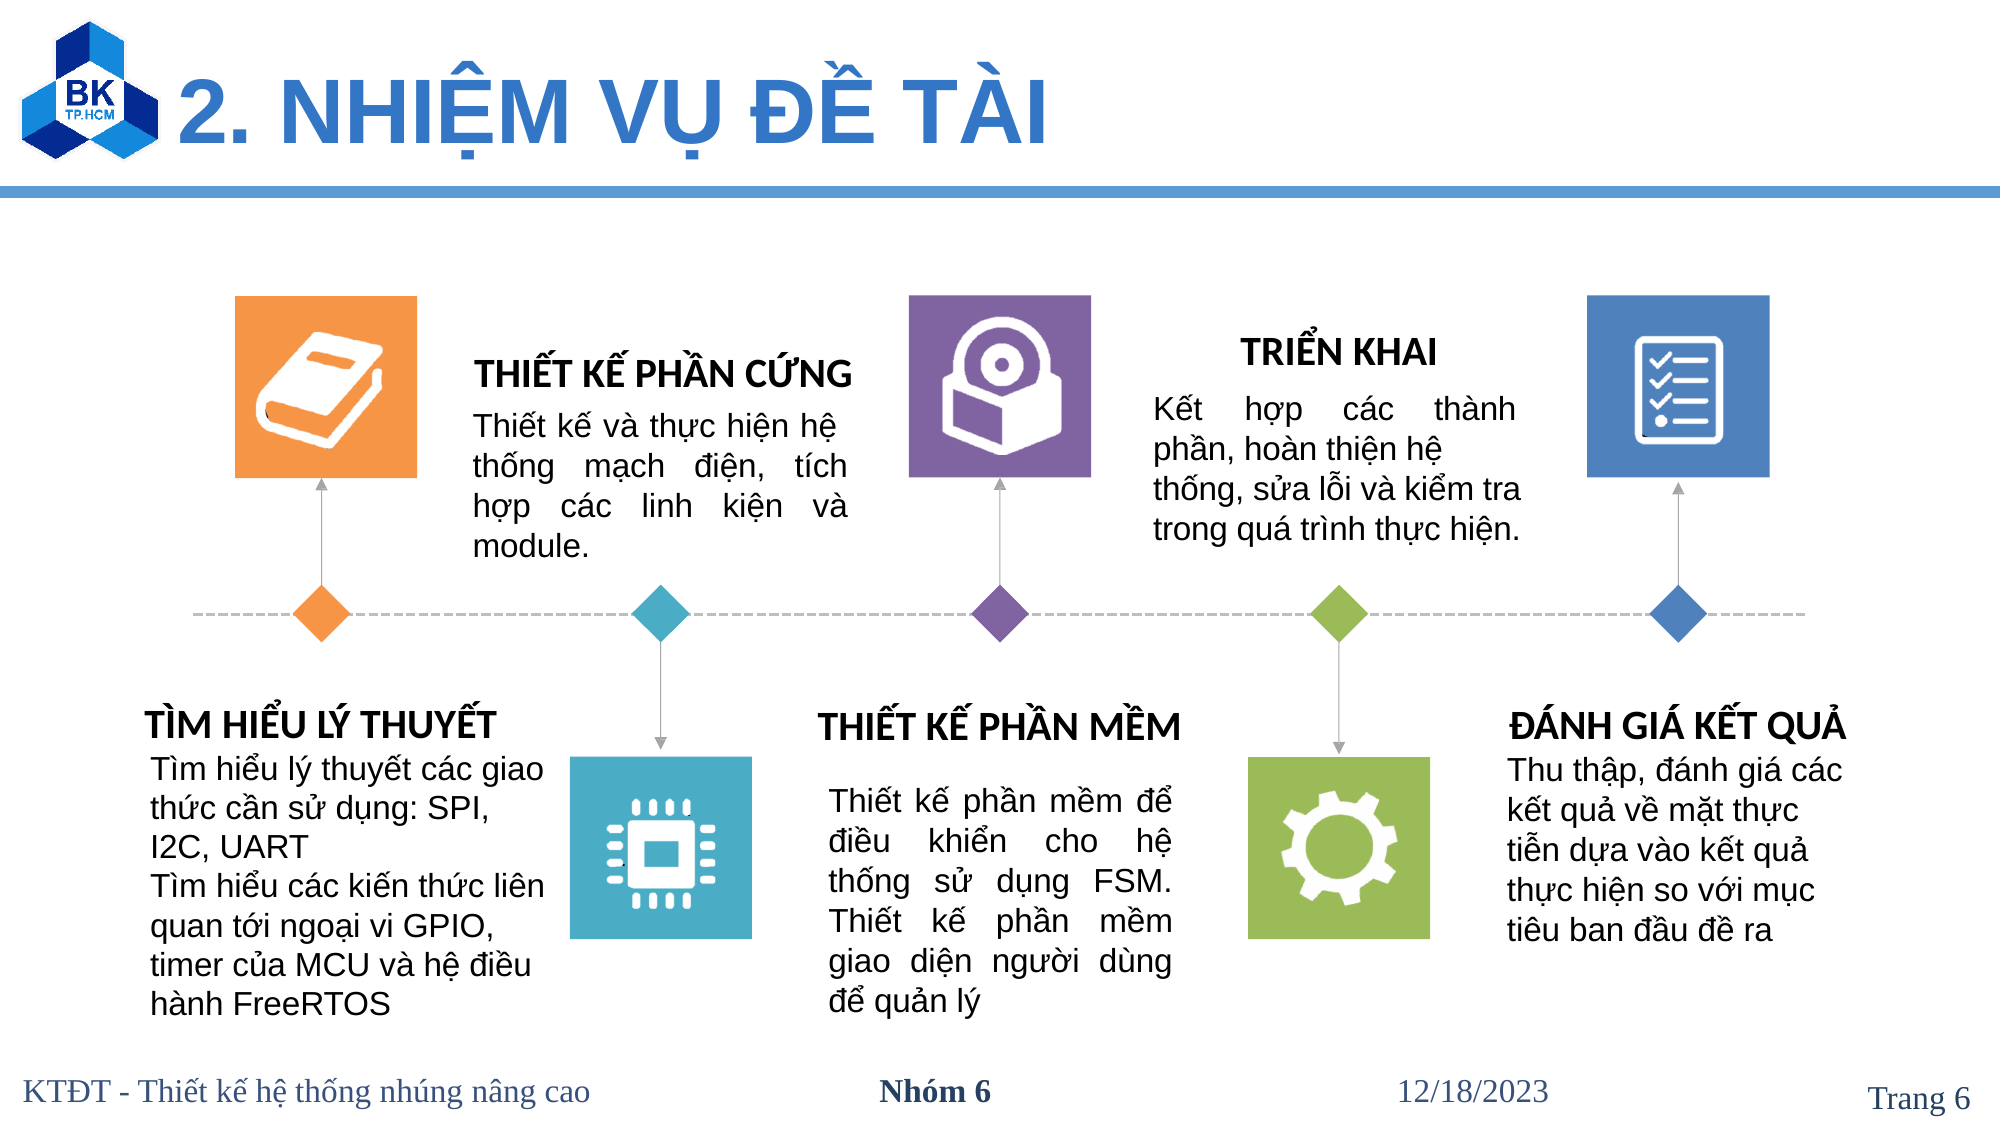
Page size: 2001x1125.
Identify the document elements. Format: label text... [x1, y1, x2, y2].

text_box THIẾT KẾ PHẦN MỀM Thiết kế phần mềm để điều khiển cho hệ thống sử dụng FSM. Thiết kế phần mềm giao diện người dùng để quản lý [815, 951, 1185, 1020]
text_box TÌM HIỂU LÝ THUYẾT Tìm hiểu lý thuyết các giao thức cần sử dụng: SPI, I2C, UART Tìm hiểu các kiến thức liên quan tới ngoại vi GPIO, timer của MCU và hệ điều hành FreeRTOS [142, 696, 550, 1023]
picture [18, 17, 161, 163]
text_box ĐÁNH GIÁ KẾT QUẢ Thu thập, đánh giá các kết quả về mặt thực tiễn dựa vào kết quả thực hiện so với mục tiêu ban đầu đề ra [1812, 696, 1853, 948]
footer KTĐT - Thiết kế hệ thống nhúng nâng cao [22, 1069, 616, 1125]
title 2. NHIỆM VỤ ĐỀ TÀI [174, 50, 1516, 240]
slide_number Trang 6 [1748, 1056, 1971, 1110]
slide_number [1396, 1069, 1578, 1110]
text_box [192, 295, 1807, 940]
